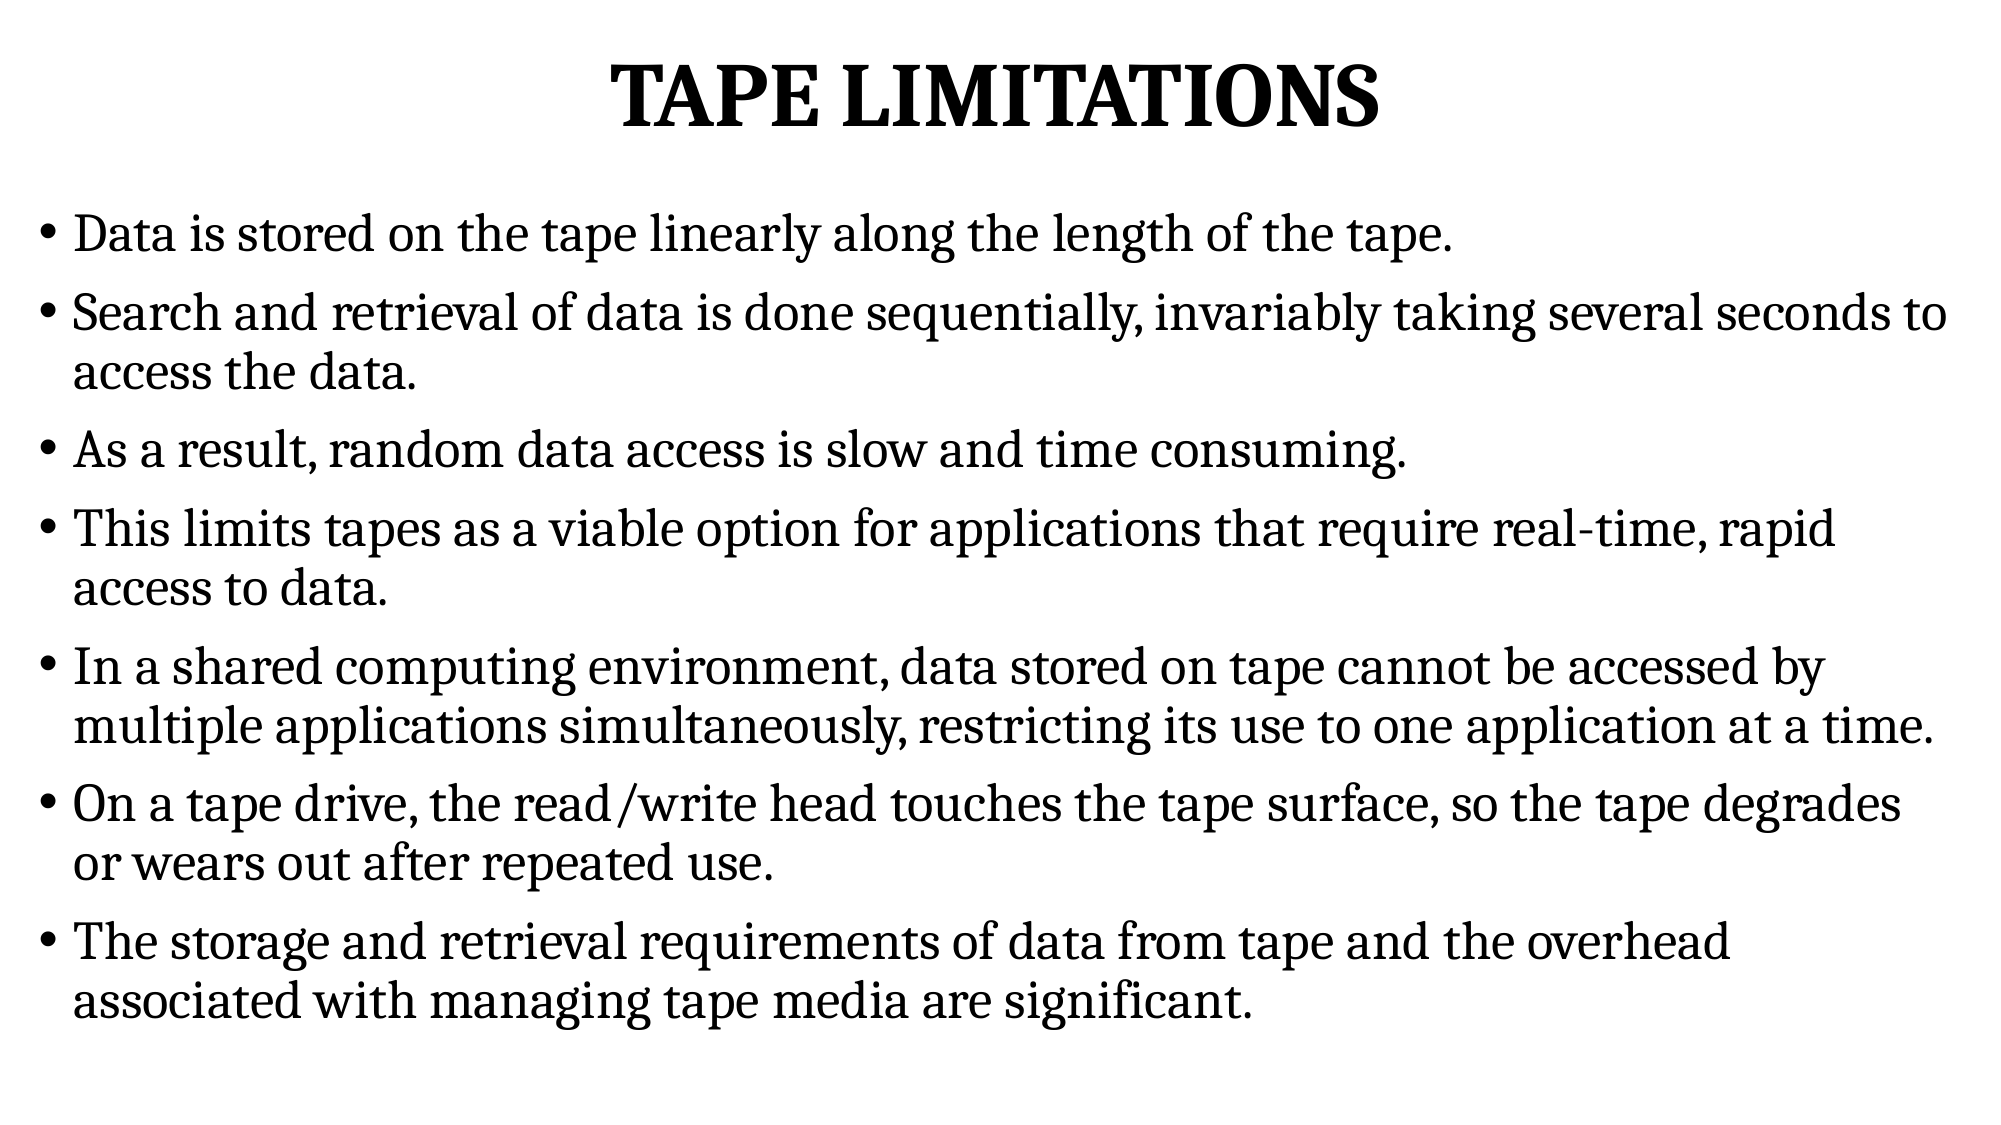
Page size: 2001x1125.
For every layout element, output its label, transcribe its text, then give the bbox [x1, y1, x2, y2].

title TAPE LIMITATIONS [23, 31, 1969, 162]
list Data is stored on the tape linearly along the length of the tape. Search and retrieval of data is done sequentially, invariably taking several seconds to access the data. As a result, random data access is slow and time consuming. This limits tapes as a viable option for applications that require real-time, rapid access to data. In a shared computing environment, data stored on tape cannot be accessed by multiple applications simultaneously, restricting its use to one application at a time. On a tape drive, the read/write head touches the tape surface, so the tape degrades or wears out after repeated use. The storage and retrieval requirements of data from tape and the overhead associated with managing tape media are significant. [23, 197, 1969, 1094]
